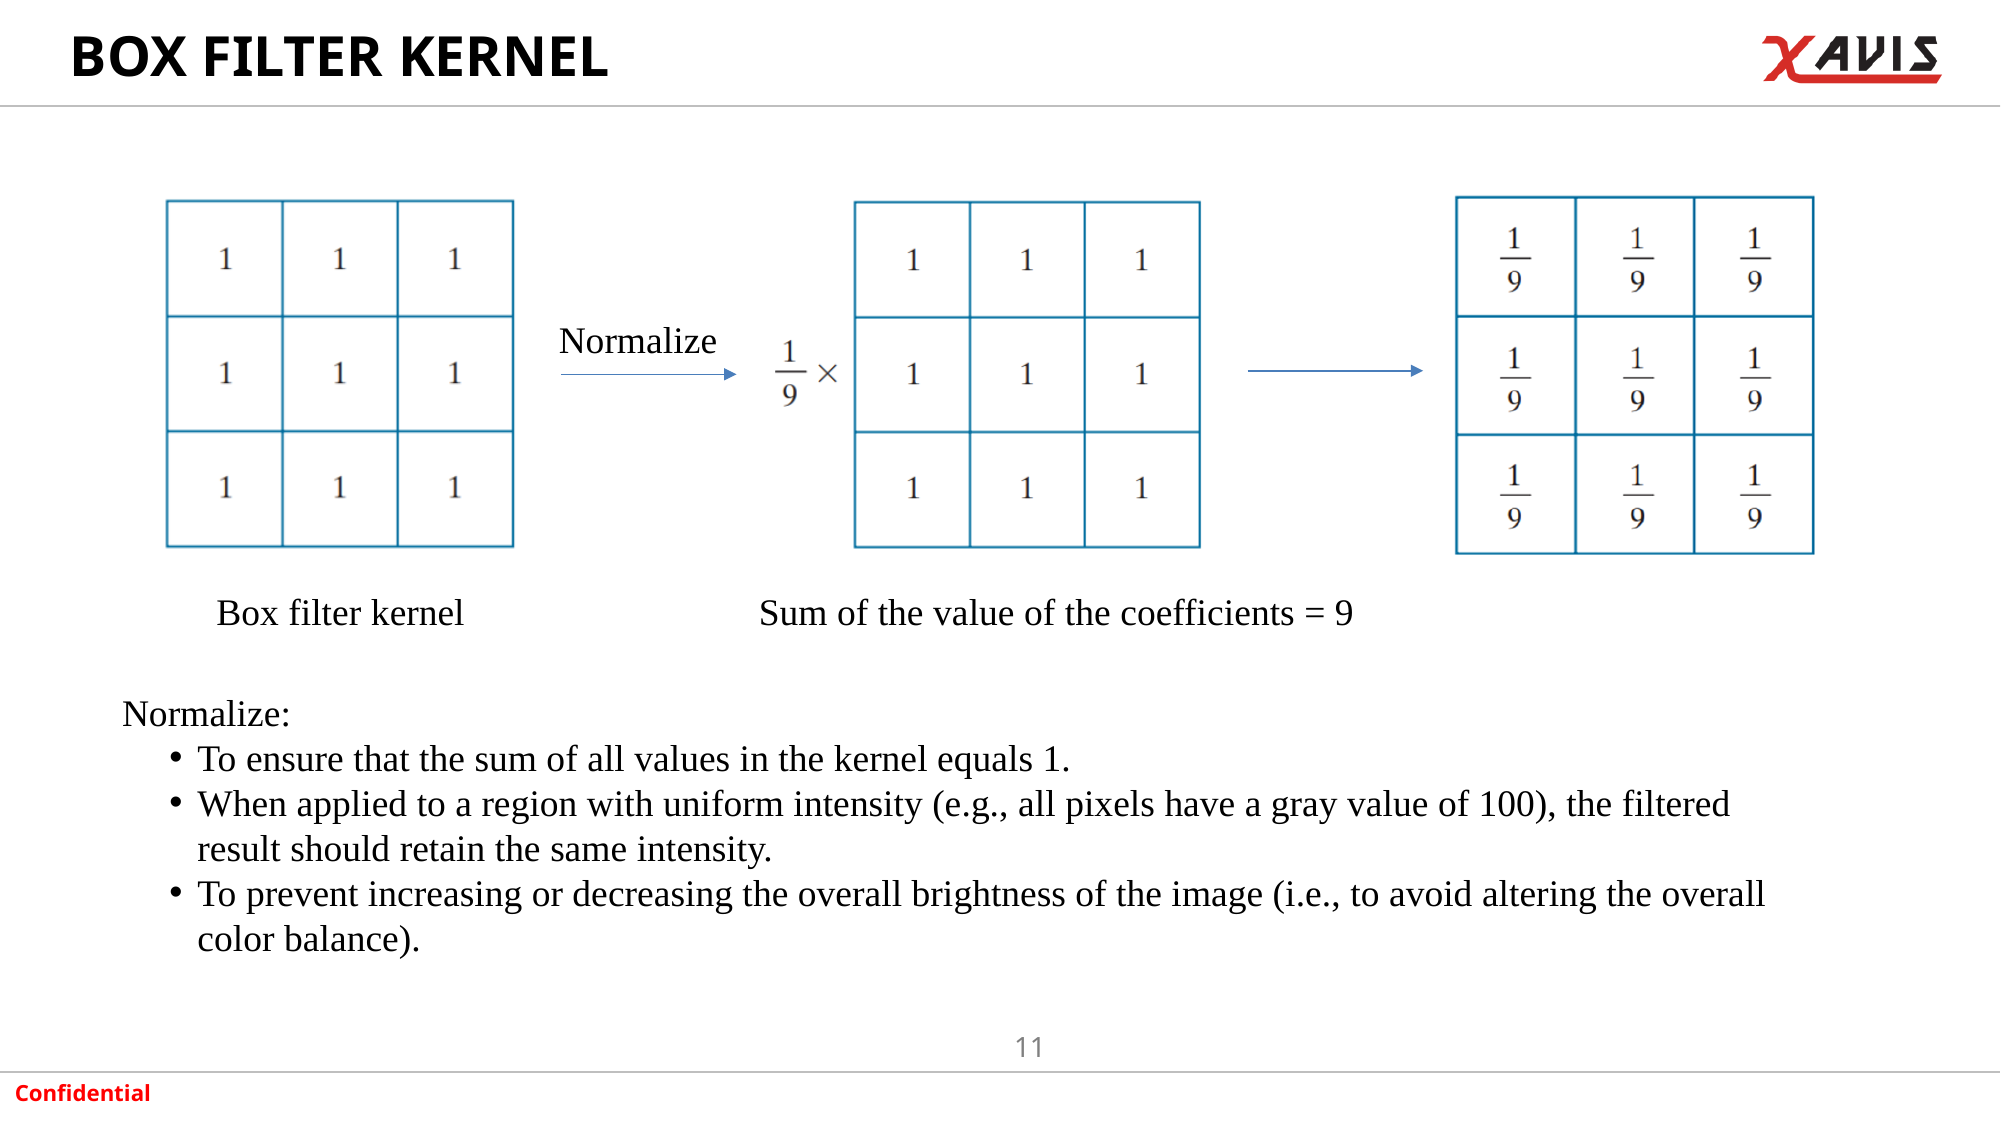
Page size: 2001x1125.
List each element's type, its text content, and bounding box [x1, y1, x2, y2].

picture [1756, 26, 1946, 89]
picture [1453, 194, 1816, 555]
text_box Box filter kernel [186, 580, 496, 641]
picture [1458, 318, 1574, 555]
picture [164, 197, 518, 551]
text_box Sum of the value of the coefficients = 9 [736, 580, 1377, 641]
picture [1458, 199, 1574, 315]
text_box Normalize [522, 308, 753, 370]
picture [758, 181, 1218, 565]
title BOX FILTER KERNEL [55, 23, 1270, 85]
text_box Normalize: To ensure that the sum of all values in the kernel equals 1. When applied to a region with uniform intensity (e.g., all pixels have a gray value of 100), the filtered result should retain the same intensity. To prevent increasing or decreasing the overall brightness of the image (i.e., to avoid altering the overall color balance). [107, 675, 1839, 972]
